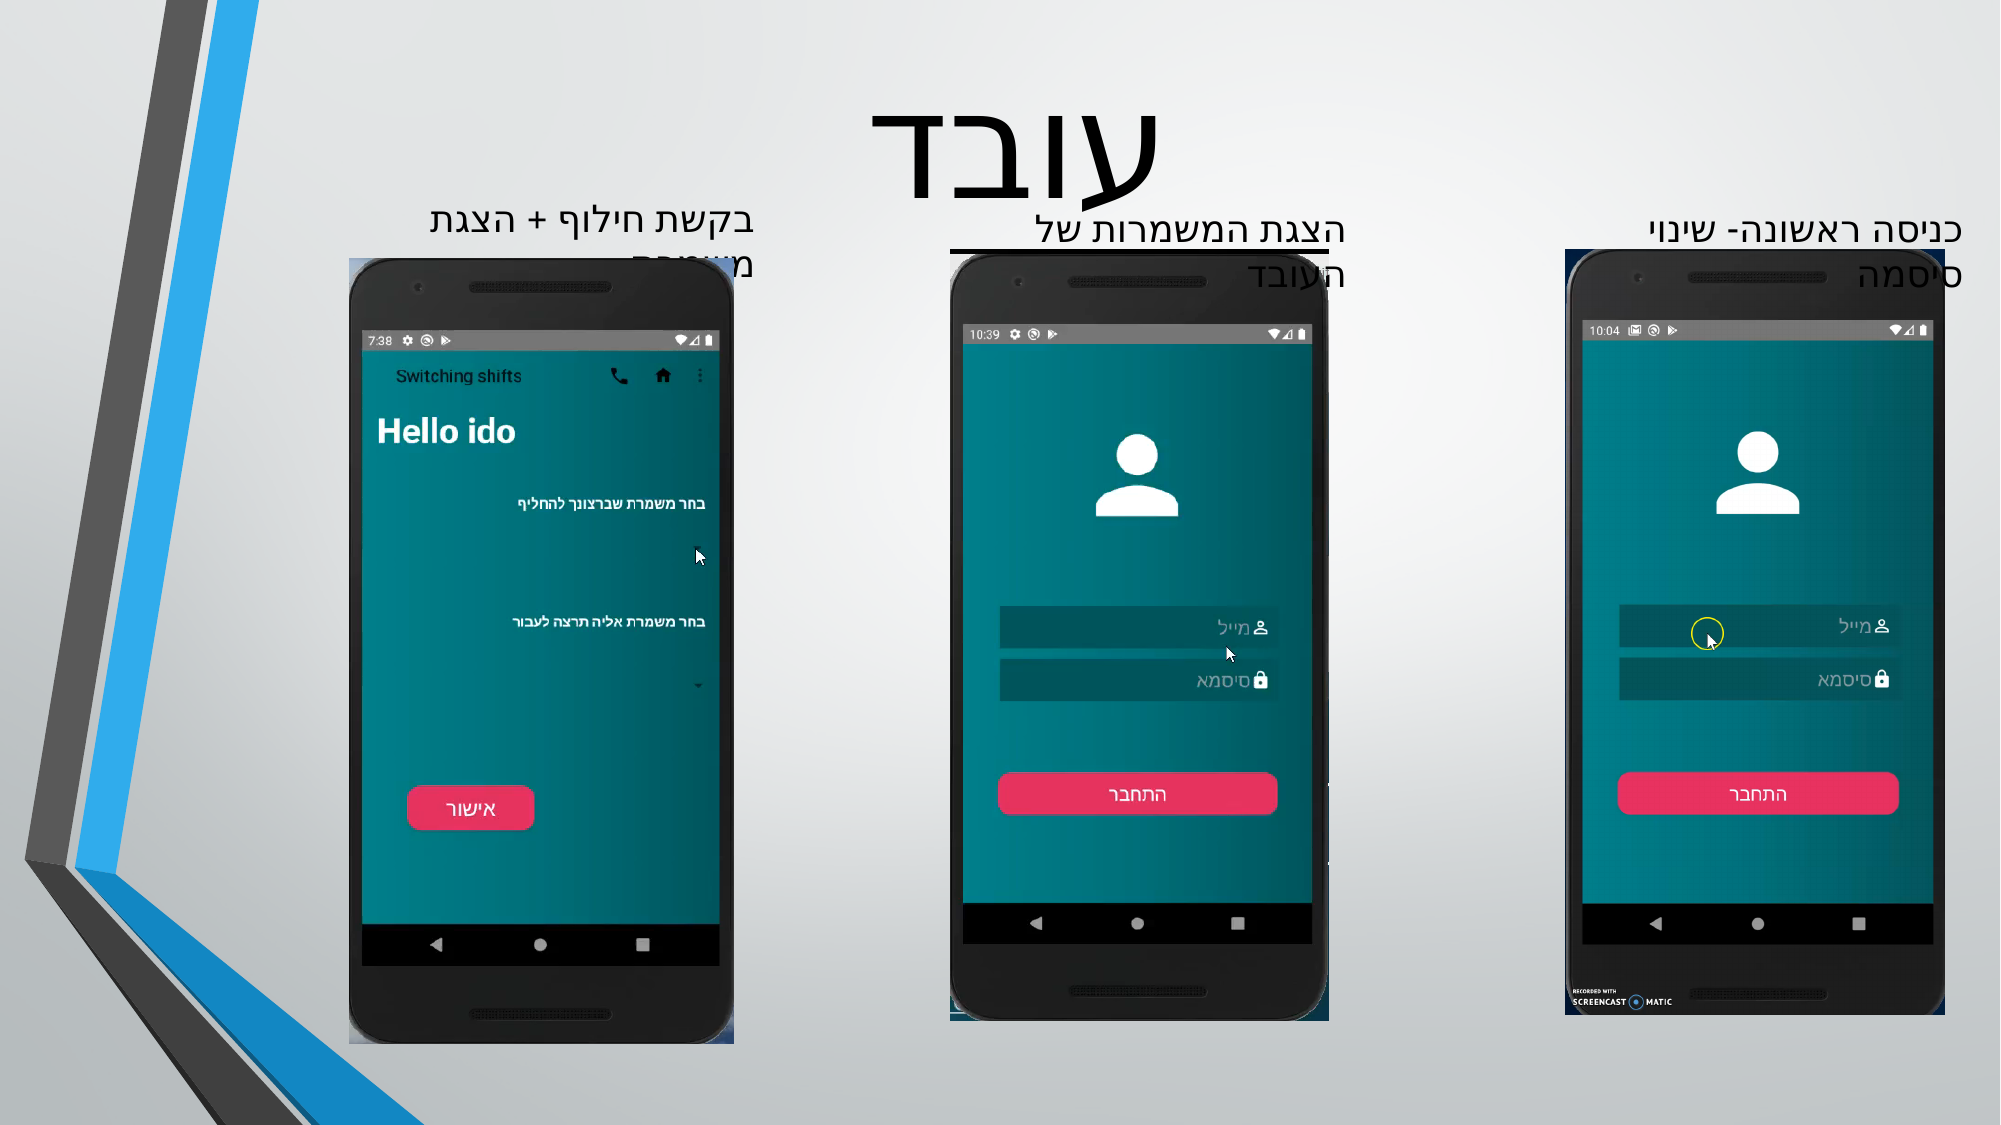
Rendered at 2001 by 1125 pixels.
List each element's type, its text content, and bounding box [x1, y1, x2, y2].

text_box כניסה ראשונה- שינוי סיסמה [1533, 197, 1979, 302]
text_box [949, 248, 1330, 1022]
text_box עובד [193, 35, 1844, 265]
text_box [1564, 248, 1946, 1016]
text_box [348, 257, 735, 1045]
text_box הצגת המשמרות של העובד [916, 197, 1362, 302]
text_box בקשת חילוף + הצגת משמרת [313, 187, 770, 293]
